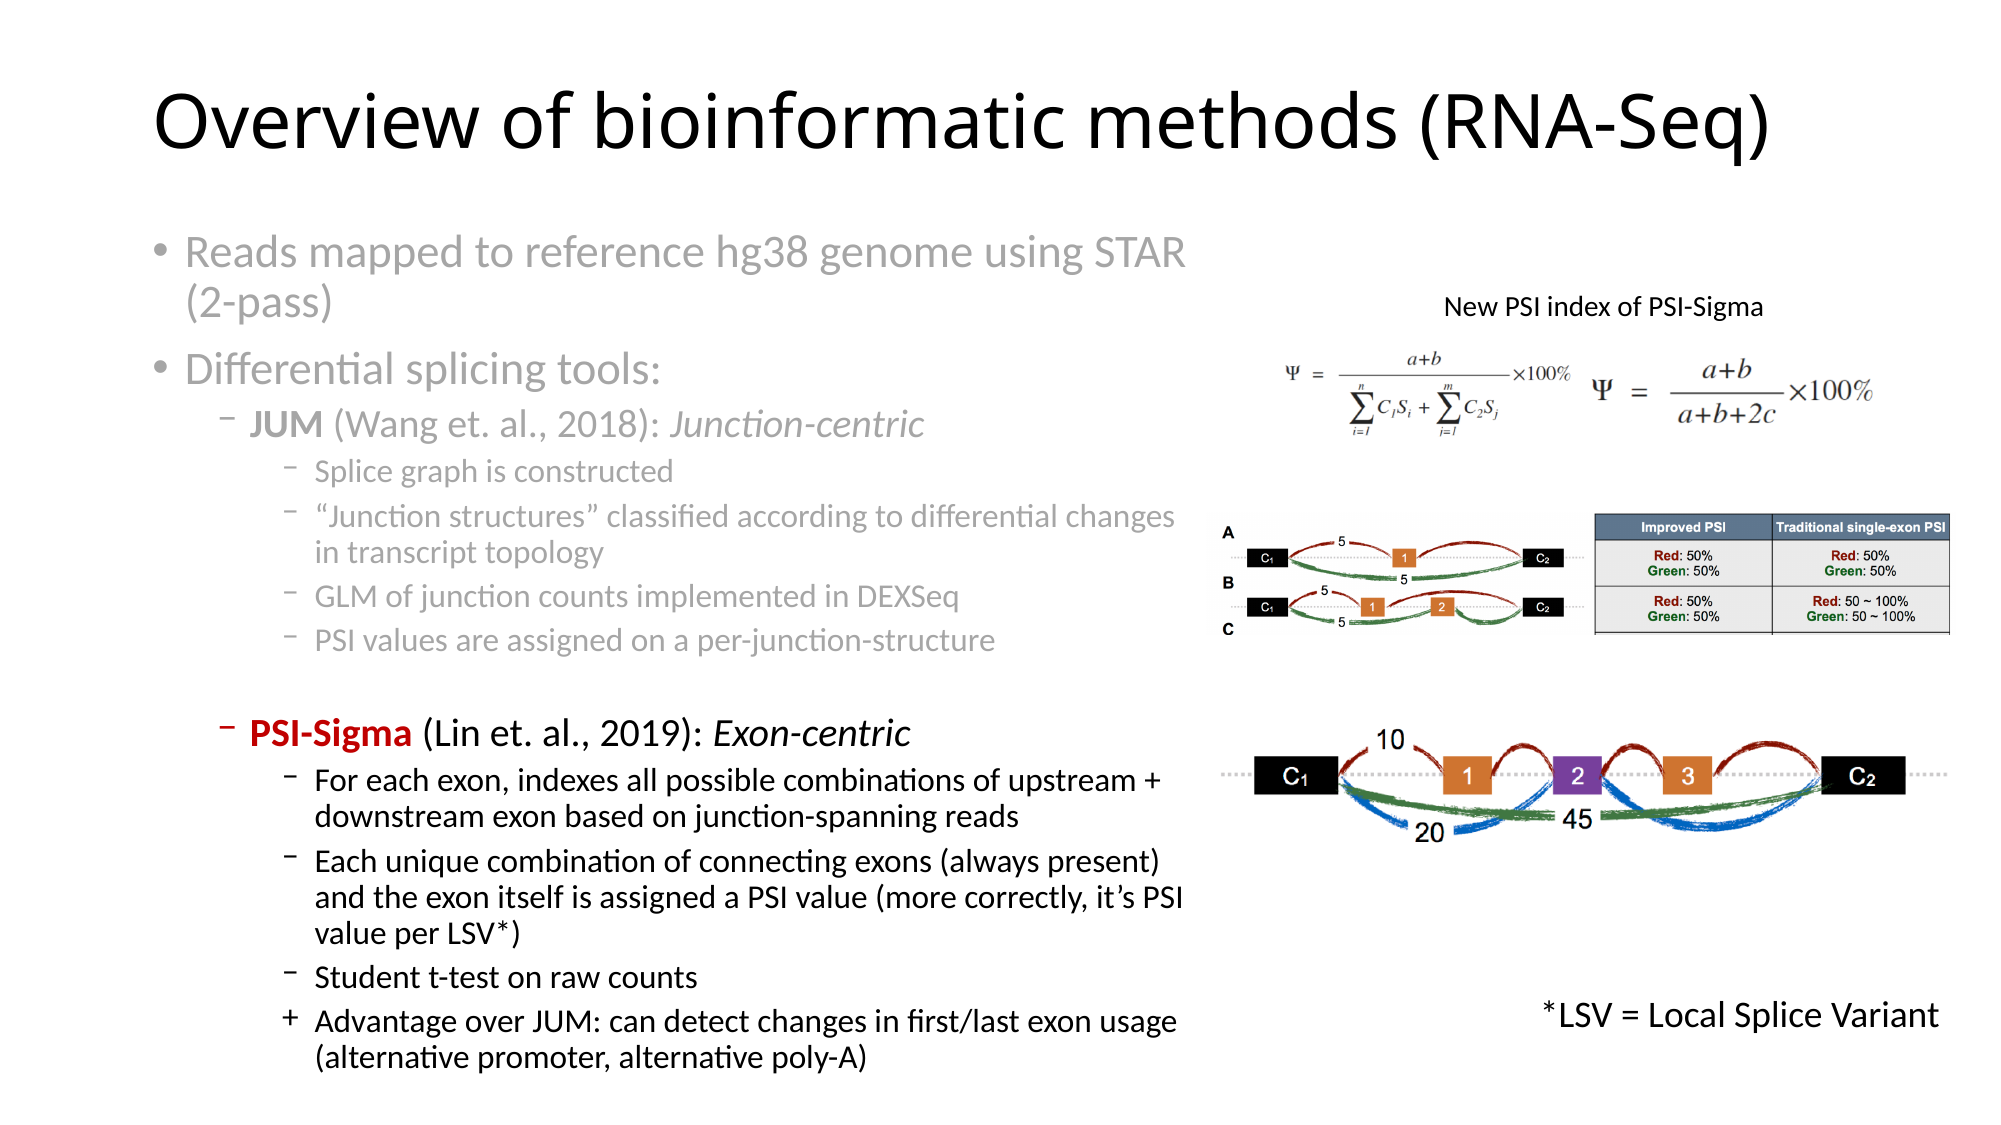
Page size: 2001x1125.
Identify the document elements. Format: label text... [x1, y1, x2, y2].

title Overview of bioinformatic methods (RNA-Seq) [137, 49, 1863, 198]
text_box New PSI index of PSI-Sigma [1388, 283, 1820, 342]
text_box *LSV = Local Splice Variant [1525, 982, 1970, 1043]
picture [1269, 342, 1893, 455]
picture [1206, 512, 1956, 635]
list Reads mapped to reference hg38 genome using STAR (2-pass) Differential splicing tools: JUM (Wang et. al., 2018): Junction-centric Splice graph is constructed “Junction structures” classified according to differential changes in transcript topology GLM of junction counts implemented in DEXSeq PSI values are assigned on a per-junction-structure PSI-Sigma (Lin et. al., 2019): Exon-centric For each exon, indexes all possible combinations of upstream + downstream exon based on junction-spanning reads Each unique combination of connecting exons (always present) and the exon itself is assigned a PSI value (more correctly, it’s PSI value per LSV*) Student t-test on raw counts Advantage over JUM: can detect changes in first/last exon usage (alternative promoter, alternative poly-A) [137, 219, 1207, 1088]
picture [1206, 726, 1956, 853]
